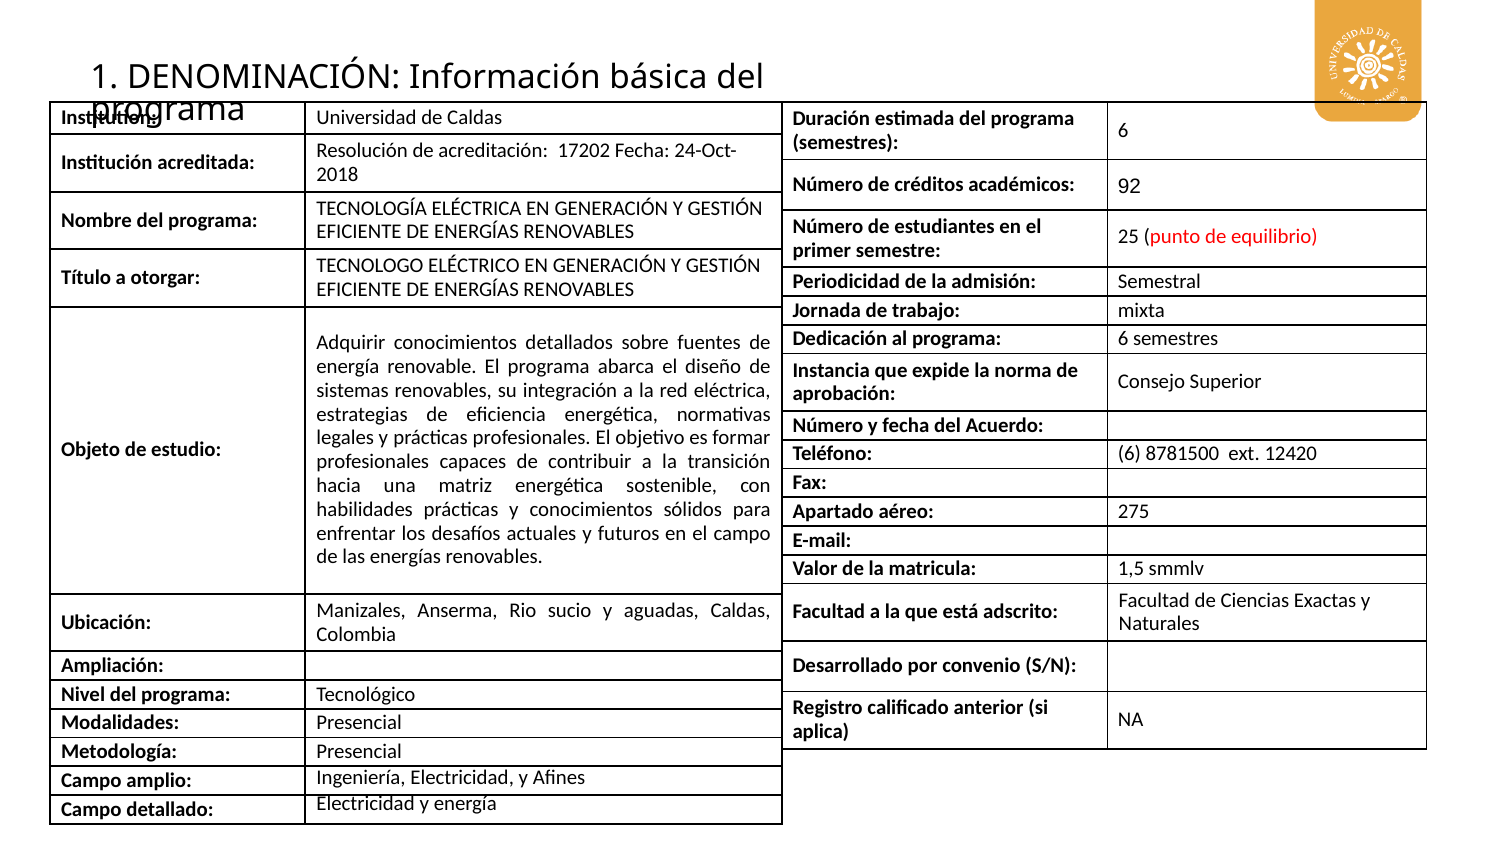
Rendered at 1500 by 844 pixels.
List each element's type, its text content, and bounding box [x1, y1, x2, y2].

table_cell Modalidades: [51, 710, 304, 737]
text_box 1. DENOMINACIÓN: Información básica del programa [75, 48, 926, 101]
table_cell Campo detallado: [51, 796, 304, 823]
table_cell Ampliación: [51, 652, 304, 679]
table_cell Campo amplio: [51, 767, 304, 794]
table_cell Manizales, Anserma, Rio sucio y aguadas, Caldas, Colombia [306, 595, 781, 650]
table_cell 92 [1108, 160, 1426, 209]
table_cell Periodicidad de la admisión: [783, 268, 1107, 295]
table_cell Ubicación: [51, 595, 304, 650]
table_cell (6) 8781500 ext. 12420 [1108, 441, 1426, 468]
table_cell 6 semestres [1108, 326, 1426, 353]
table_cell 1,5 smmlv [1108, 556, 1426, 583]
table_cell Presencial [306, 738, 781, 765]
table_cell Número de créditos académicos: [783, 160, 1107, 209]
table_cell [1108, 527, 1426, 554]
table_cell Dedicación al programa: [783, 326, 1107, 353]
table_cell Facultad de Ciencias Exactas y Naturales [1108, 584, 1426, 640]
table_cell NA [1108, 692, 1426, 748]
table_cell Fax: [783, 469, 1107, 496]
table_header Universidad de Caldas [306, 103, 781, 133]
table_cell Metodología: [51, 738, 304, 765]
table_cell Tecnológico [306, 681, 781, 708]
table_cell Número de estudiantes en el primer semestre: [783, 211, 1107, 266]
table_cell Nombre del programa: [51, 193, 304, 248]
table_cell Título a otorgar: [51, 250, 304, 306]
table_cell [1108, 642, 1426, 691]
table_cell Consejo Superior [1108, 354, 1426, 410]
table_cell Instancia que expide la norma de aprobación: [783, 354, 1107, 410]
picture [0, 0, 1500, 844]
table_cell [1108, 412, 1426, 439]
table_cell E-mail: [783, 527, 1107, 554]
table_cell Número y fecha del Acuerdo: [783, 412, 1107, 439]
table_cell Institución acreditada: [51, 135, 304, 191]
table_cell Semestral [1108, 268, 1426, 295]
table_cell [306, 652, 781, 679]
table_cell mixta [1108, 297, 1426, 324]
table_header Institution: [51, 103, 304, 133]
table_cell Teléfono: [783, 441, 1107, 468]
table_header 6 [1108, 103, 1426, 159]
table_cell Resolución de acreditación: 17202 Fecha: 24-Oct-2018 [306, 135, 781, 191]
table_cell Valor de la matricula: [783, 556, 1107, 583]
table_cell Presencial [306, 710, 781, 737]
table_cell 275 [1108, 498, 1426, 525]
table_cell Objeto de estudio: [51, 308, 304, 593]
table_header Duración estimada del programa (semestres): [783, 103, 1107, 159]
table_cell Facultad a la que está adscrito: [783, 584, 1107, 640]
table_cell 25 (punto de equilibrio) [1108, 211, 1426, 266]
table_cell Registro calificado anterior (si aplica) [783, 692, 1107, 748]
table_cell Desarrollado por convenio (S/N): [783, 642, 1107, 691]
table_cell Ingeniería, Electricidad, y Afines [306, 767, 781, 794]
table_cell Electricidad y energía [306, 796, 781, 823]
table_cell Apartado aéreo: [783, 498, 1107, 525]
table_cell TECNOLOGO ELÉCTRICO EN GENERACIÓN Y GESTIÓN EFICIENTE DE ENERGÍAS RENOVABLES [306, 250, 781, 306]
table_cell [1108, 469, 1426, 496]
table_cell TECNOLOGÍA ELÉCTRICA EN GENERACIÓN Y GESTIÓN EFICIENTE DE ENERGÍAS RENOVABLES [306, 193, 781, 248]
table_cell Nivel del programa: [51, 681, 304, 708]
table_cell Adquirir conocimientos detallados sobre fuentes de energía renovable. El programa abarca el diseño de sistemas renovables, su integración a la red eléctrica, estrategias de eficiencia energética, normativas legales y prácticas profesionales. El objetivo es formar profesionales capaces de contribuir a la transición hacia una matriz energética sostenible, con habilidades prácticas y conocimientos sólidos para enfrentar los desafíos actuales y futuros en el campo de las energías renovables. [306, 308, 781, 593]
table_cell Jornada de trabajo: [783, 297, 1107, 324]
